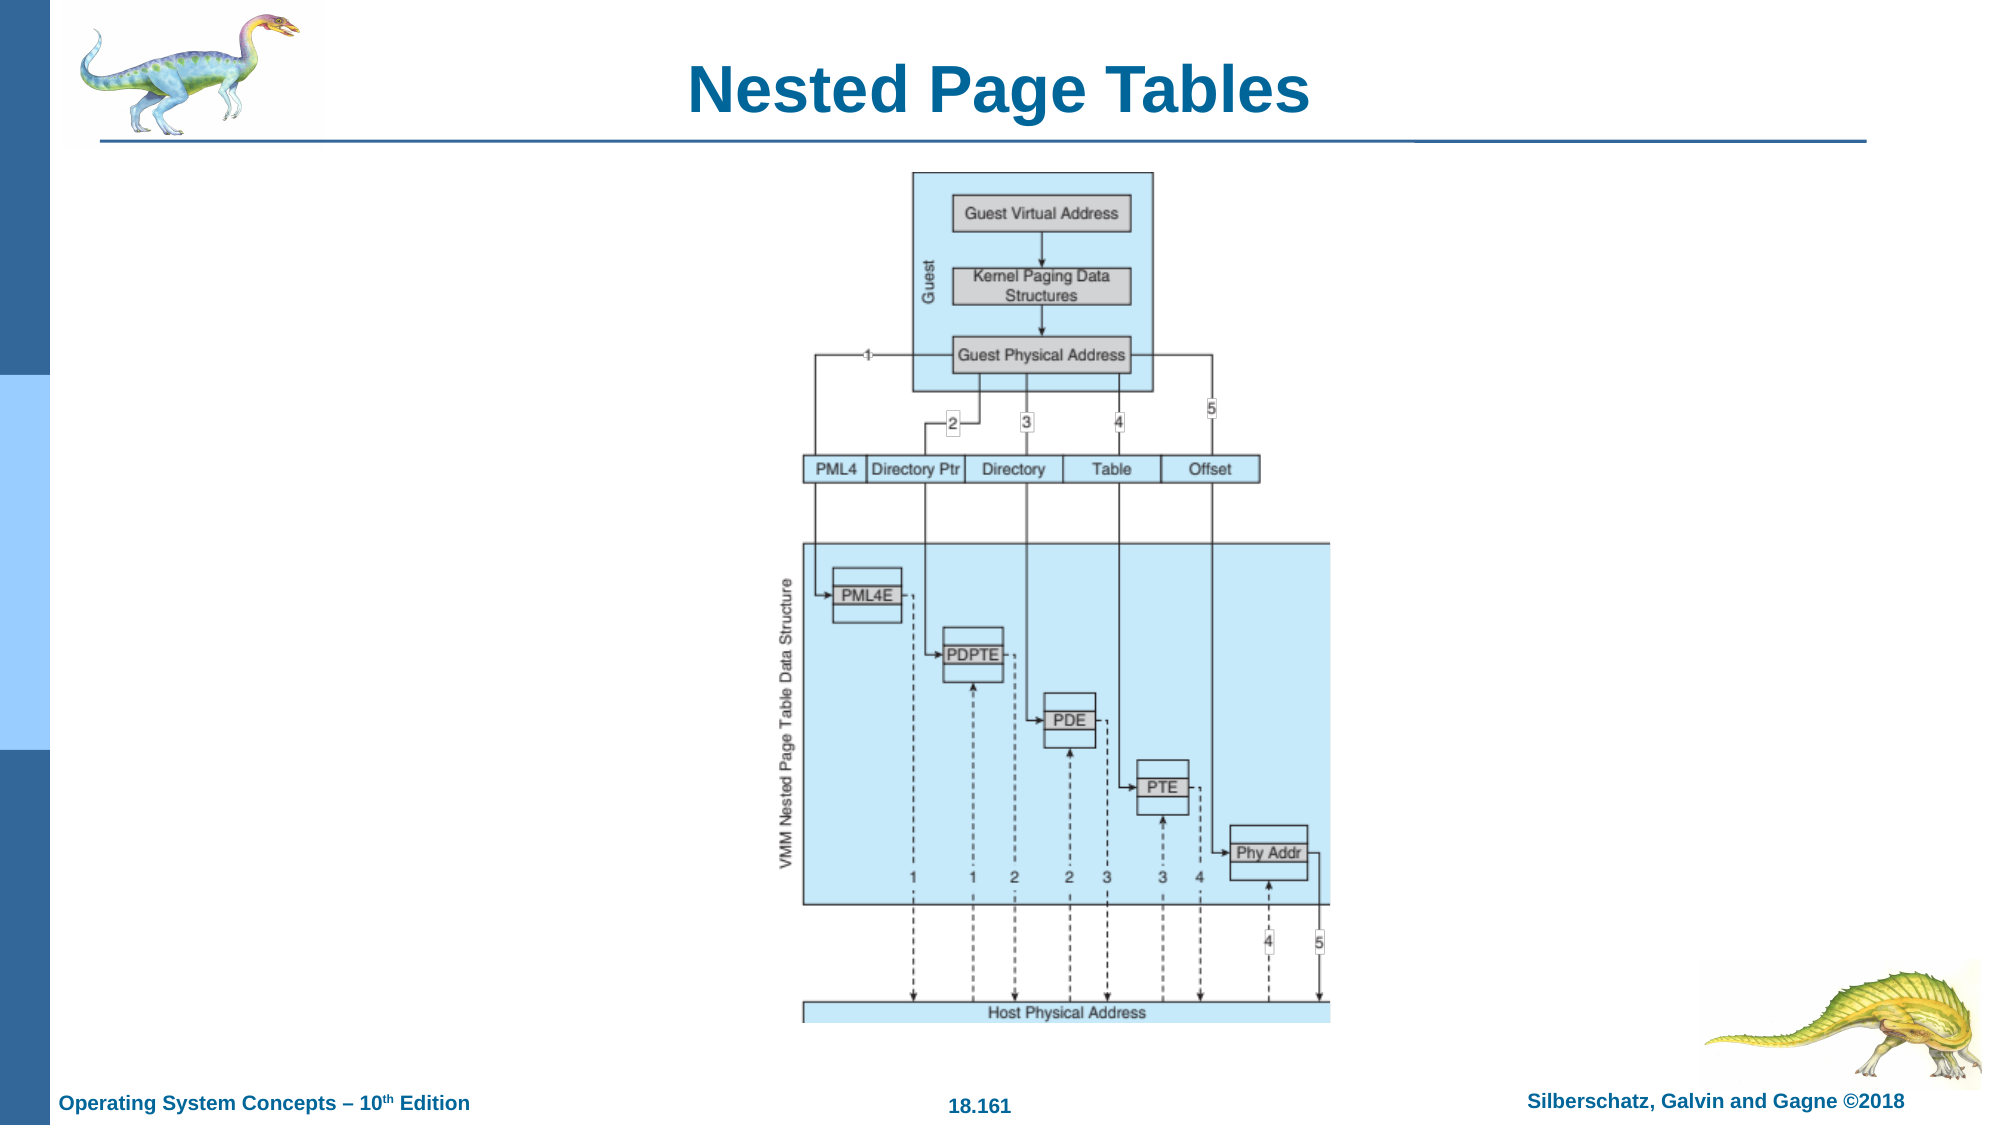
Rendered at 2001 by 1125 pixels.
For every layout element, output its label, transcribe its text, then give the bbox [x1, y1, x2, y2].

picture [1700, 959, 1982, 1090]
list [415, 172, 1693, 1023]
title Nested Page Tables [324, 38, 1675, 133]
picture [62, 0, 324, 149]
